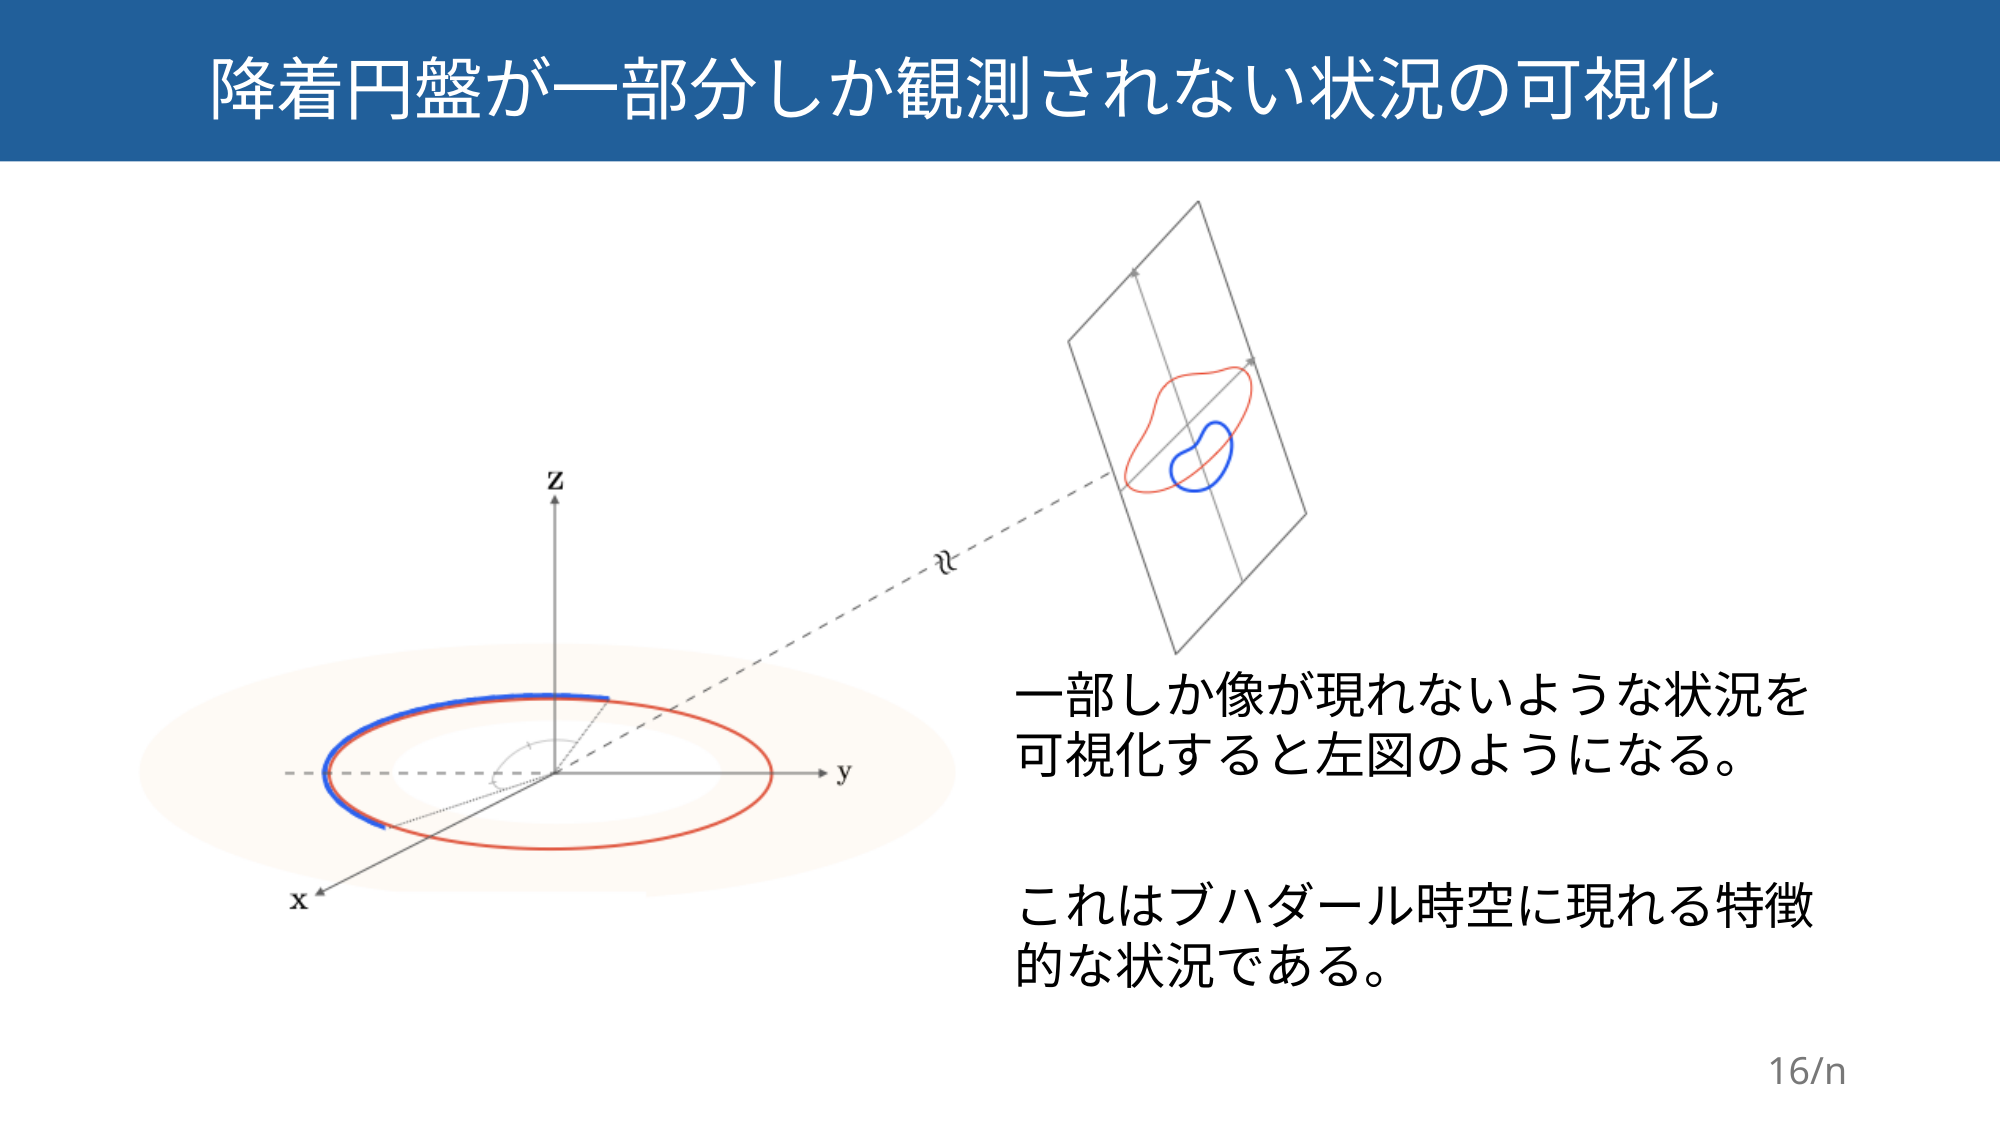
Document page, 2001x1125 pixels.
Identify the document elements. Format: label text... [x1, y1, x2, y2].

text_box [0, 0, 2000, 163]
picture [104, 23, 1719, 1125]
list 一部しか像が現れないような状況を可視化すると左図のようになる。 これはブハダール時空に現れる特徴的な状況である。 [1719, 655, 1863, 1042]
title 降着円盤が一部分しか観測されない状況の可視化 [193, 11, 1807, 173]
slide_number 16/n [1719, 1042, 1863, 1103]
